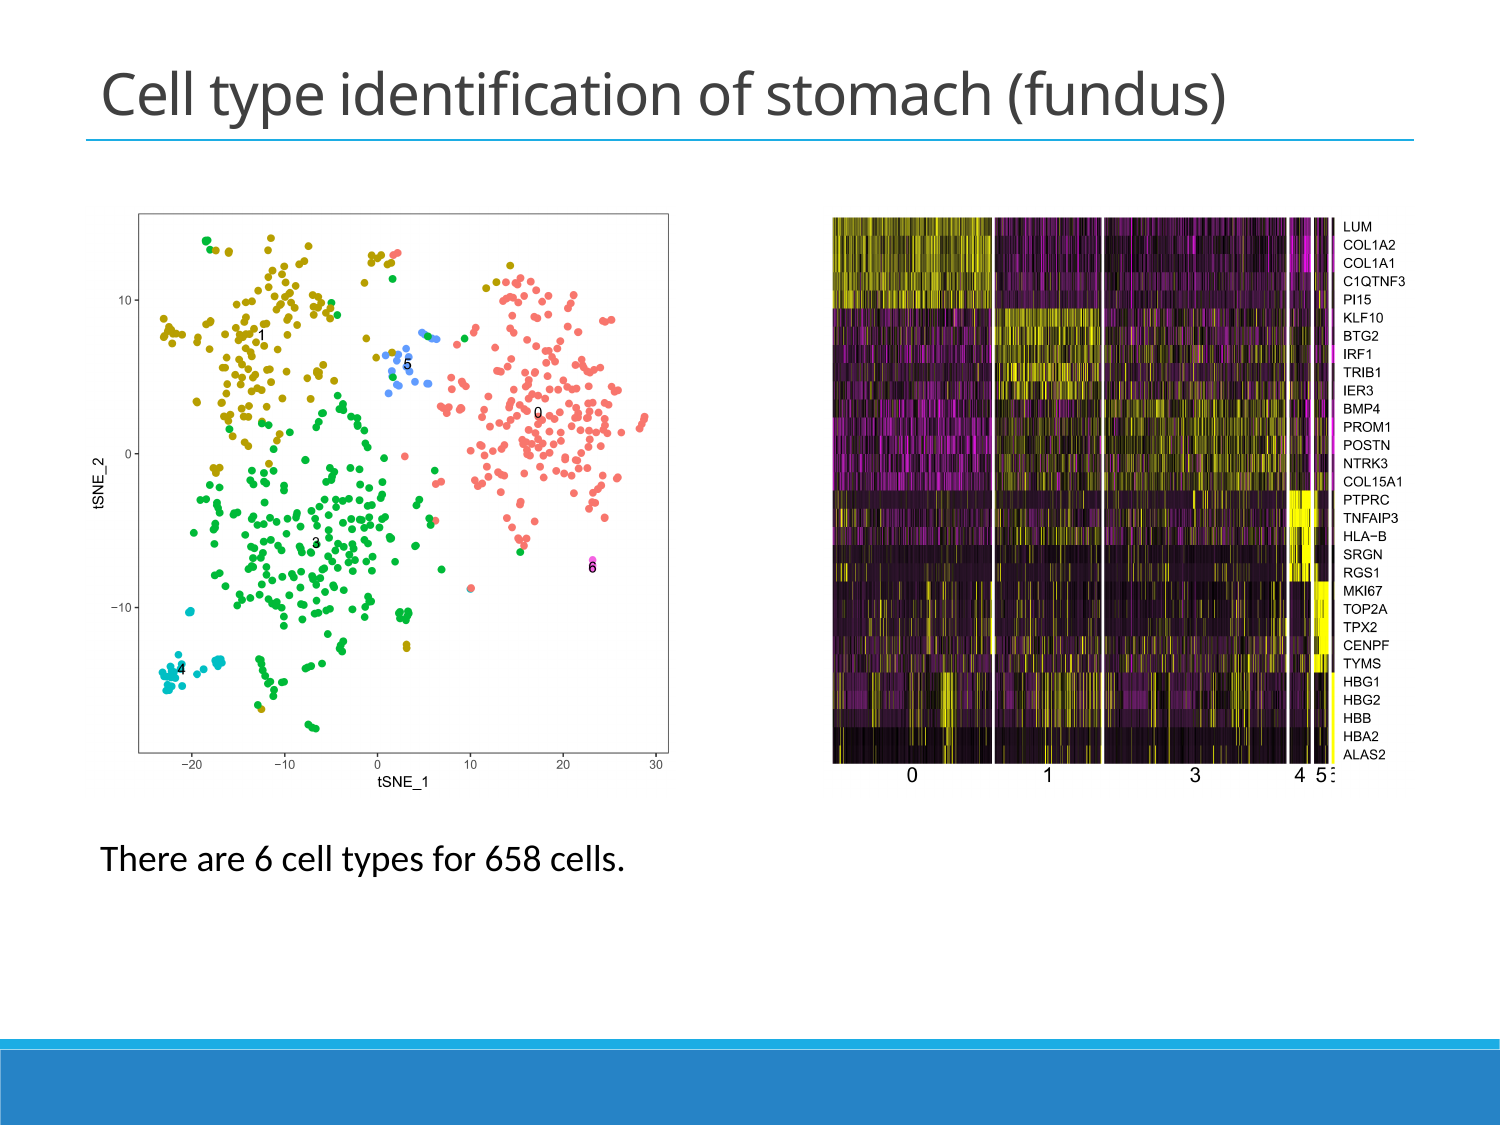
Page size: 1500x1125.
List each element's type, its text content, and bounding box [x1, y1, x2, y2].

title Cell type identification of stomach (fundus) [85, 58, 1415, 135]
text_box There are 6 cell types for 658 cells. [85, 826, 1202, 887]
picture [823, 206, 1415, 798]
picture [84, 206, 677, 798]
